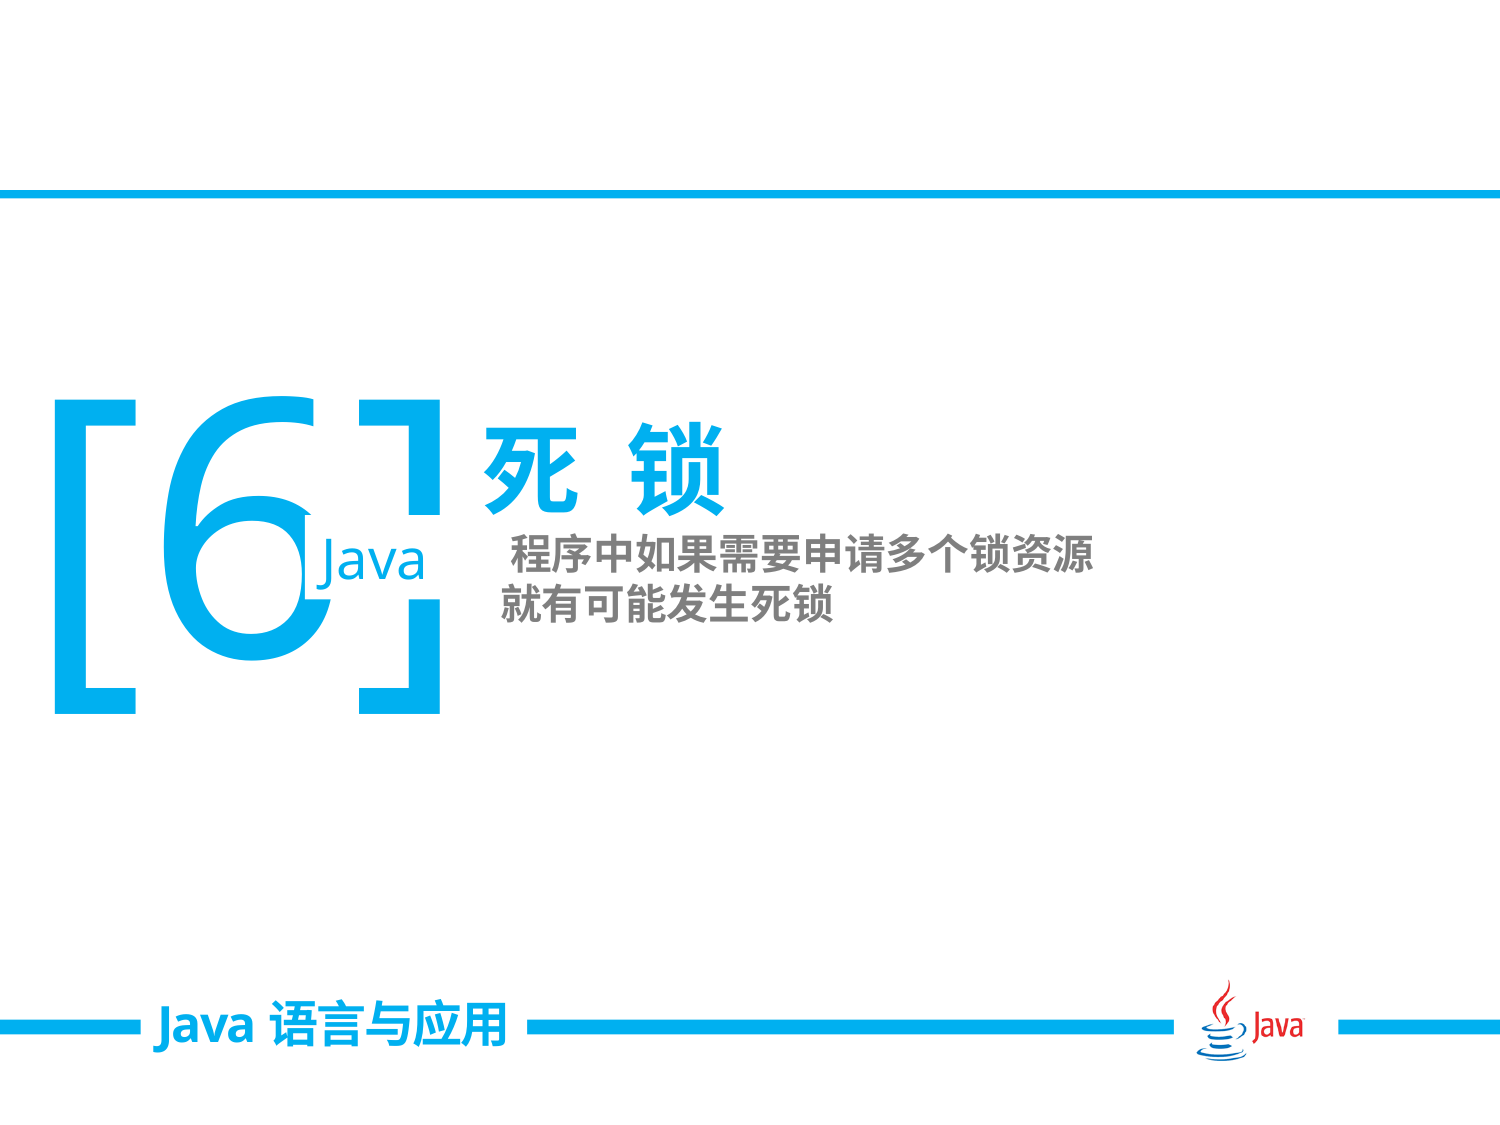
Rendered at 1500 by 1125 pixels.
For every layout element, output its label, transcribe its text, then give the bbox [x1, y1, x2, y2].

text_box 死 锁 程序中如果需要申请多个锁资源 就有可能发生死锁 [485, 400, 1110, 636]
picture [1173, 971, 1326, 1064]
text_box Java [304, 515, 446, 600]
text_box [6] [11, 289, 485, 737]
